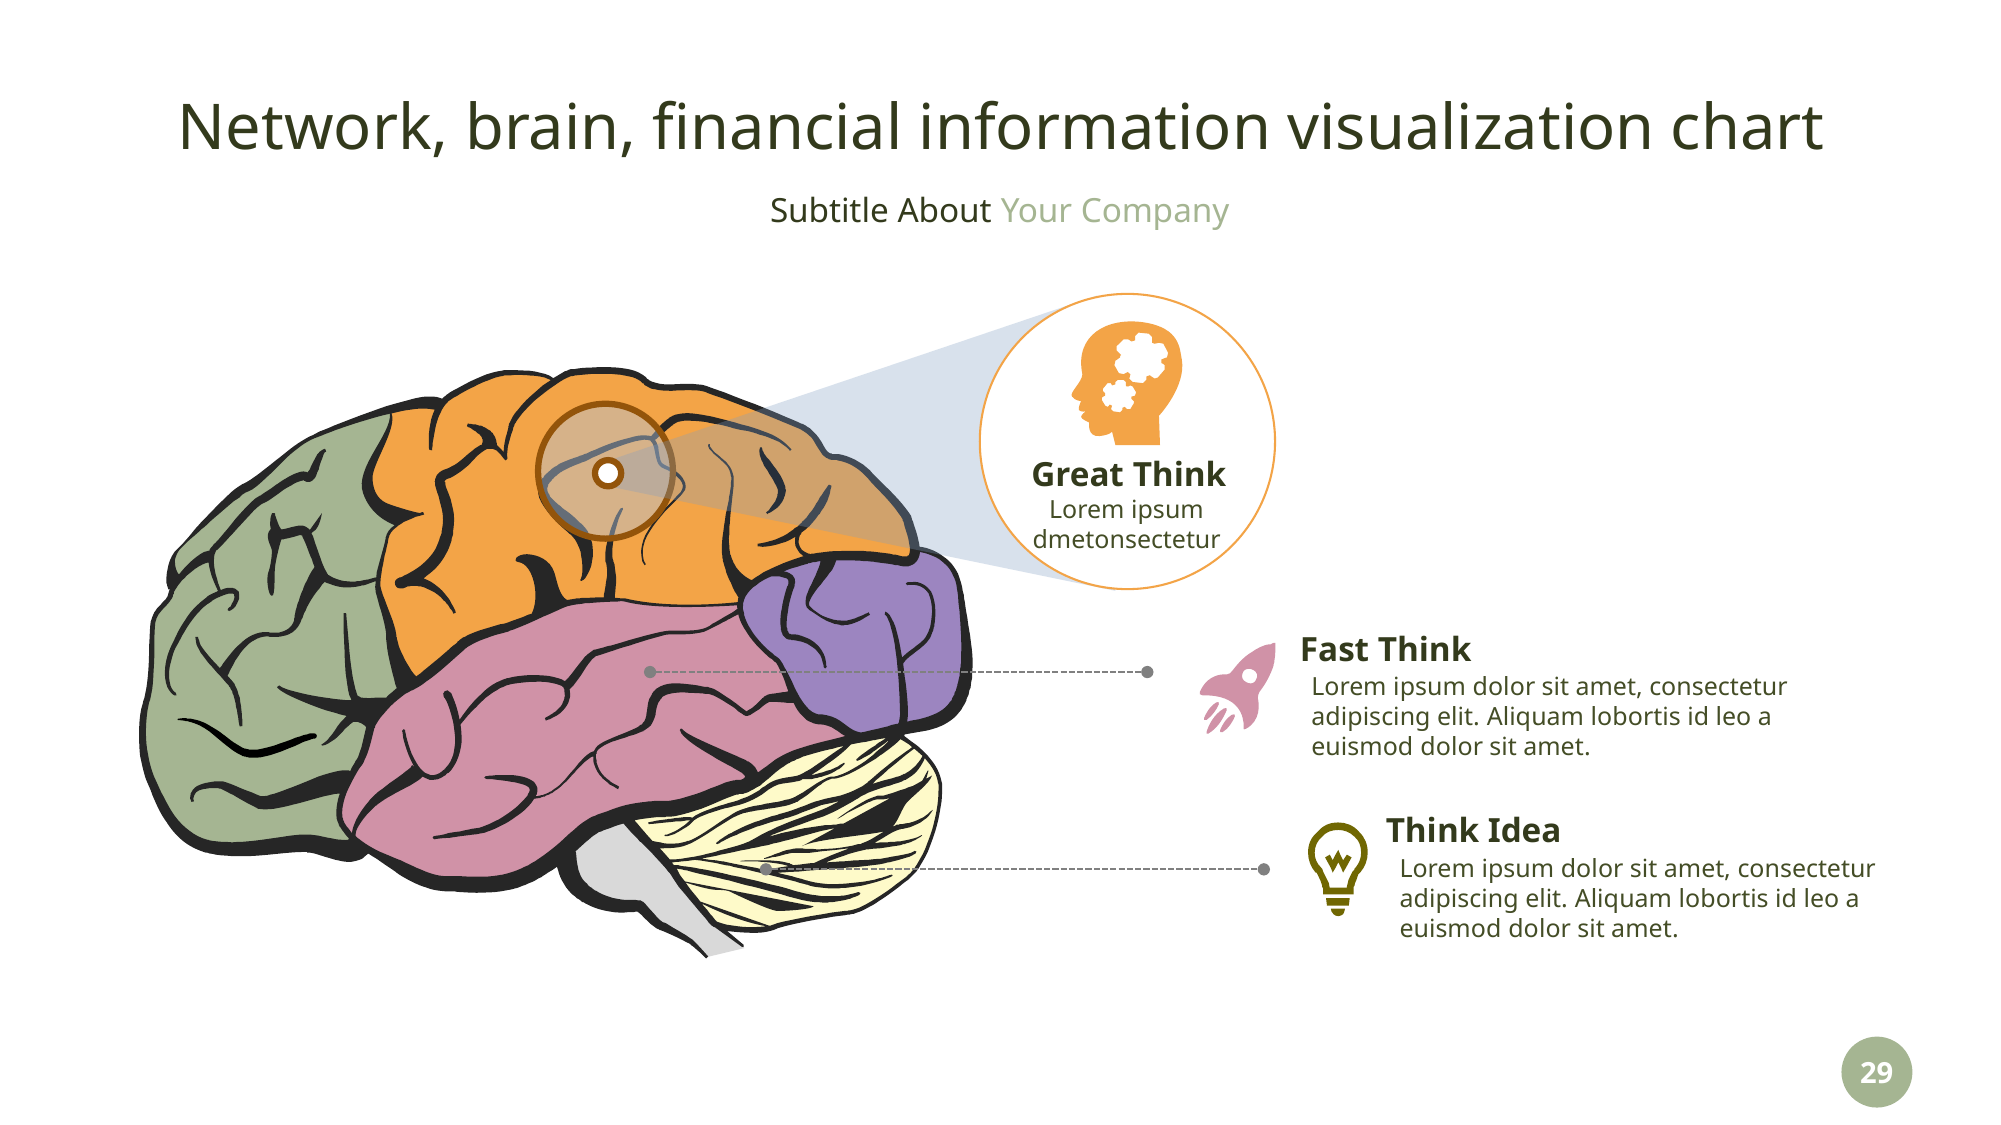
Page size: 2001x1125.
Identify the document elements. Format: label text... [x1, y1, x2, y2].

text_box [1330, 908, 1345, 917]
title Network, brain, financial information visualization chart [139, 53, 1865, 205]
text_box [594, 293, 1276, 607]
text_box [1308, 822, 1368, 895]
text_box Think Idea [1371, 802, 1577, 857]
text_box [1326, 898, 1350, 906]
text_box [1220, 714, 1235, 733]
text_box [1199, 642, 1276, 730]
text_box Fast Think [1285, 620, 1487, 676]
text_box Lorem ipsum dolor sit amet, consectetur adipiscing elit. Aliquam lobortis id leo a euismod dolor sit amet. [1296, 662, 1811, 768]
text_box Lorem ipsum dolor sit amet, consectetur adipiscing elit. Aliquam lobortis id leo a euismod dolor sit amet. [1384, 845, 1914, 950]
text_box [1206, 708, 1227, 734]
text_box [139, 367, 973, 959]
